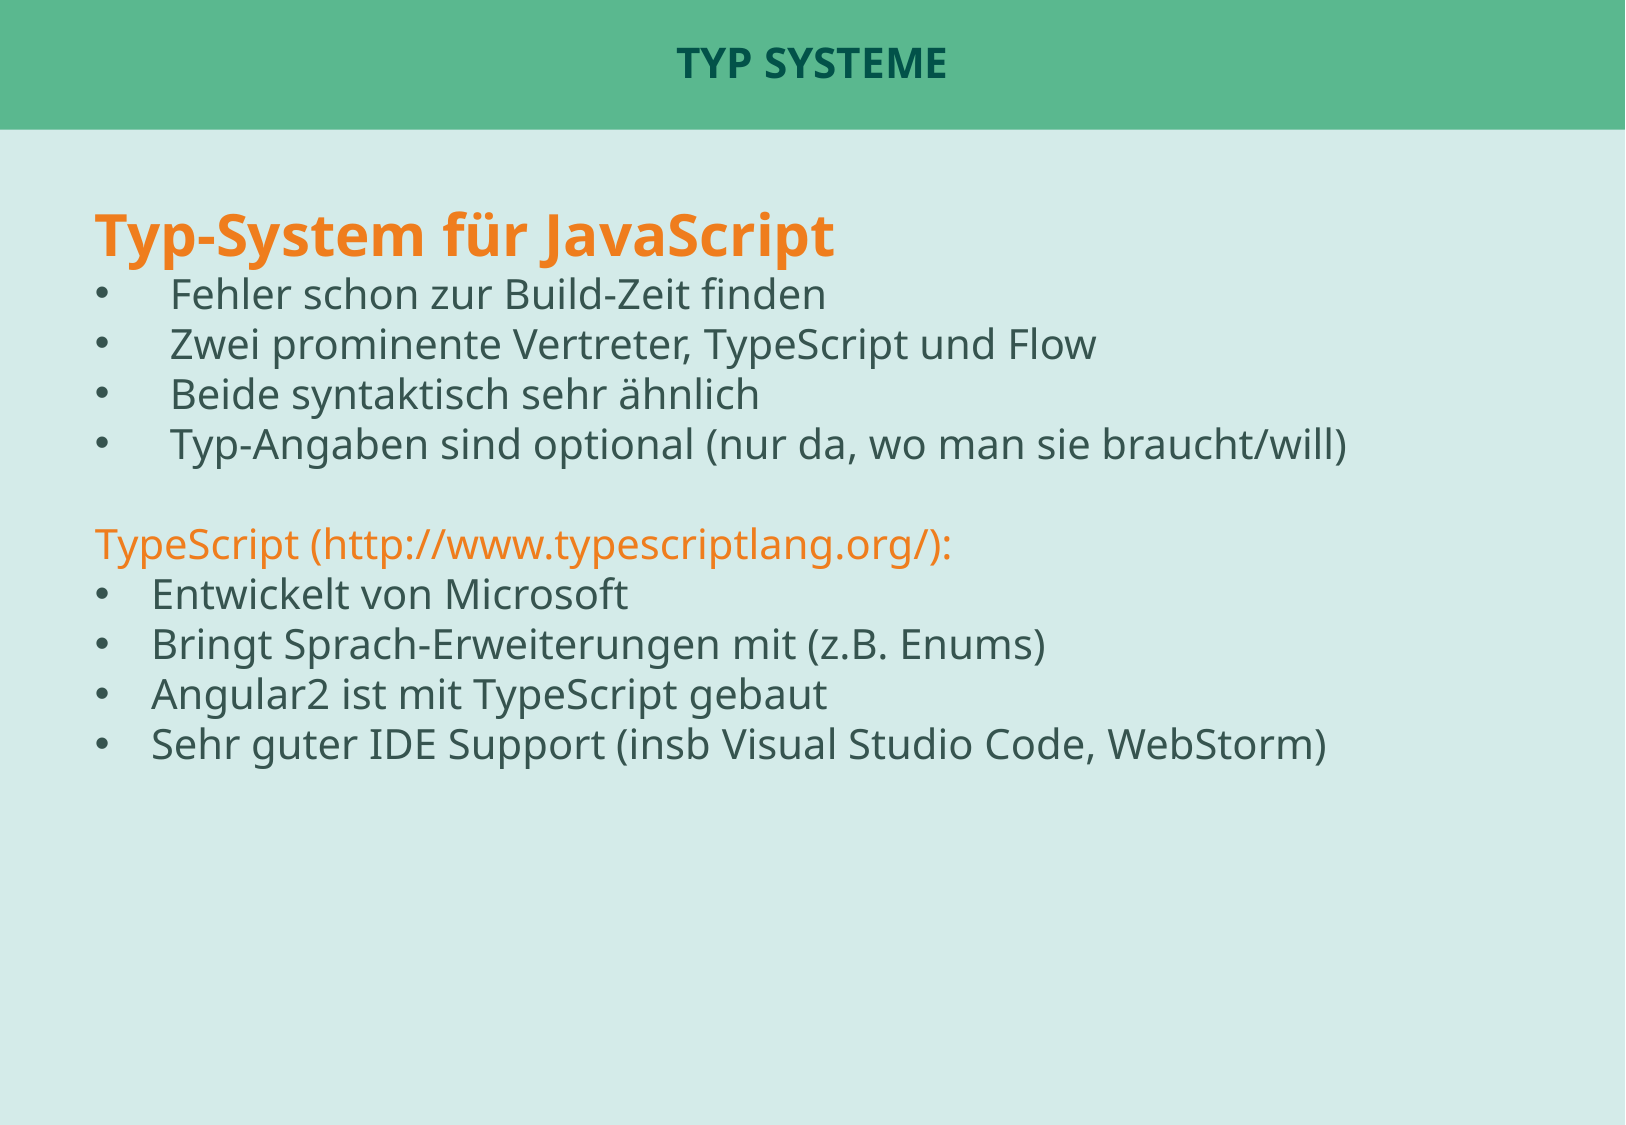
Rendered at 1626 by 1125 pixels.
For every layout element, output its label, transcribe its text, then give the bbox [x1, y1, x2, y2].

title Typ Systeme [0, 0, 1625, 130]
text_box Typ-System für JavaScript Fehler schon zur Build-Zeit finden Zwei prominente Vertreter, TypeScript und Flow Beide syntaktisch sehr ähnlich Typ-Angaben sind optional (nur da, wo man sie braucht/will) TypeScript (http://www.typescriptlang.org/): Entwickelt von Microsoft Bringt Sprach-Erweiterungen mit (z.B. Enums) Angular2 ist mit TypeScript gebaut Sehr guter IDE Support (insb Visual Studio Code, WebStorm) [80, 190, 1625, 776]
